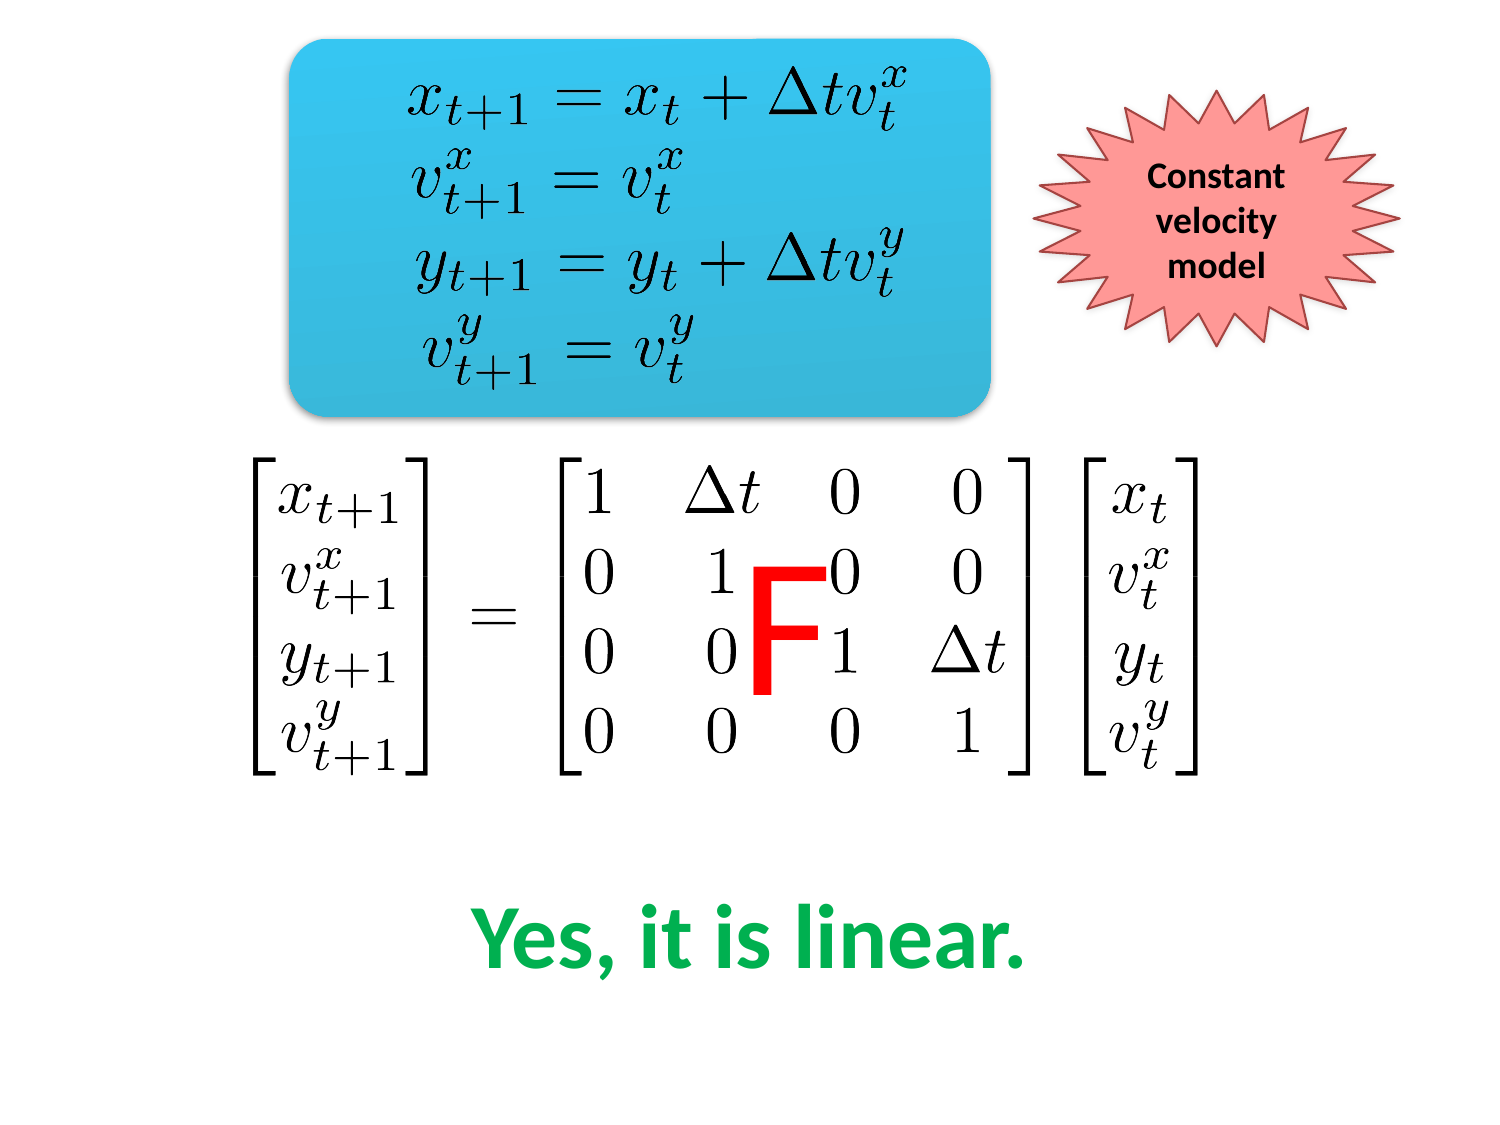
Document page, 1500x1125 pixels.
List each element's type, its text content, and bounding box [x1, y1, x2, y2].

picture [253, 456, 1199, 777]
text_box [289, 38, 991, 417]
text_box Constant velocity model [1032, 89, 1401, 348]
text_box Yes, it is linear. [0, 869, 1500, 995]
picture [421, 313, 694, 391]
picture [410, 148, 684, 220]
picture [406, 65, 908, 132]
picture [414, 227, 904, 297]
